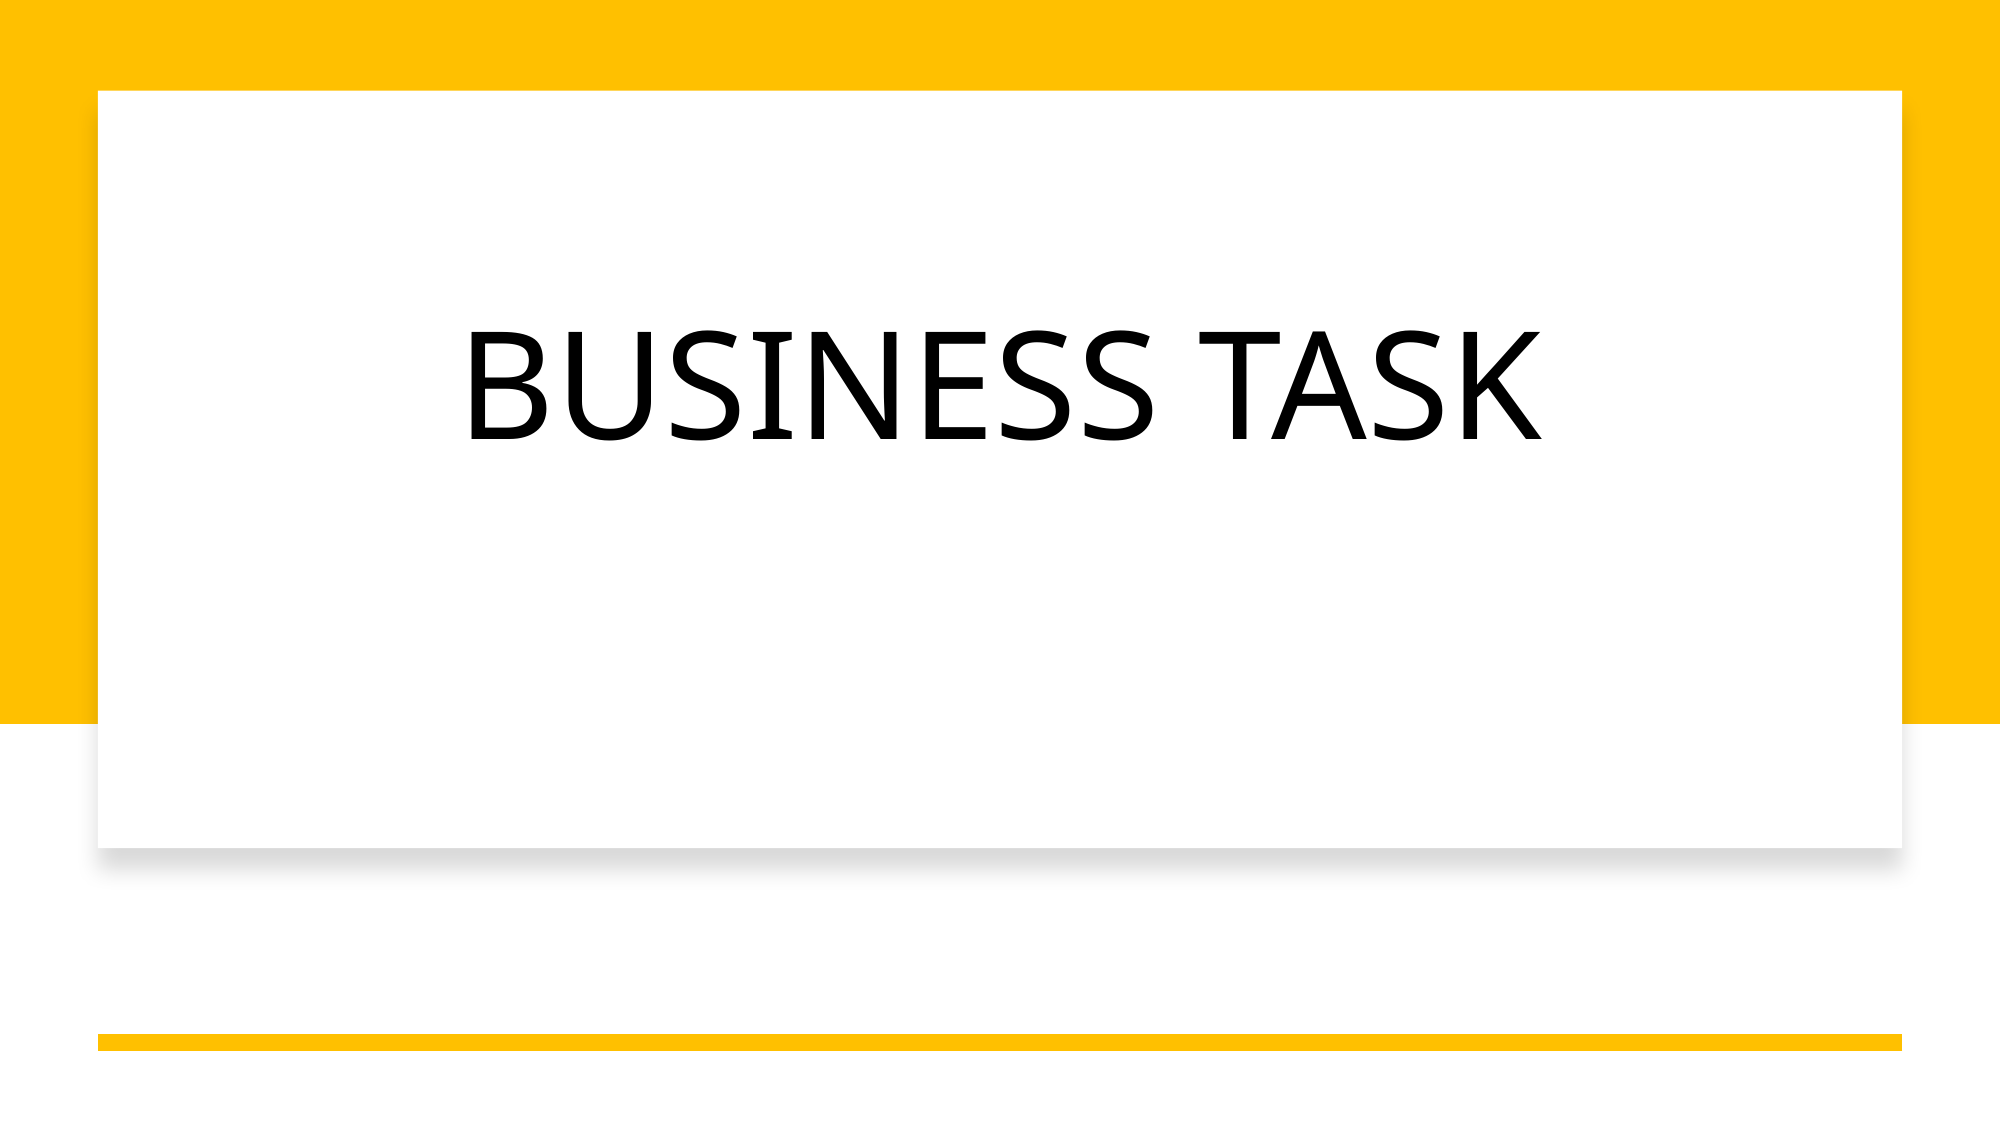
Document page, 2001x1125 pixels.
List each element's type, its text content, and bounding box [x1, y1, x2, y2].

text_box [97, 89, 1903, 849]
text_box [0, 725, 2000, 1125]
text_box [0, 0, 2000, 725]
title Business task [249, 212, 1750, 750]
